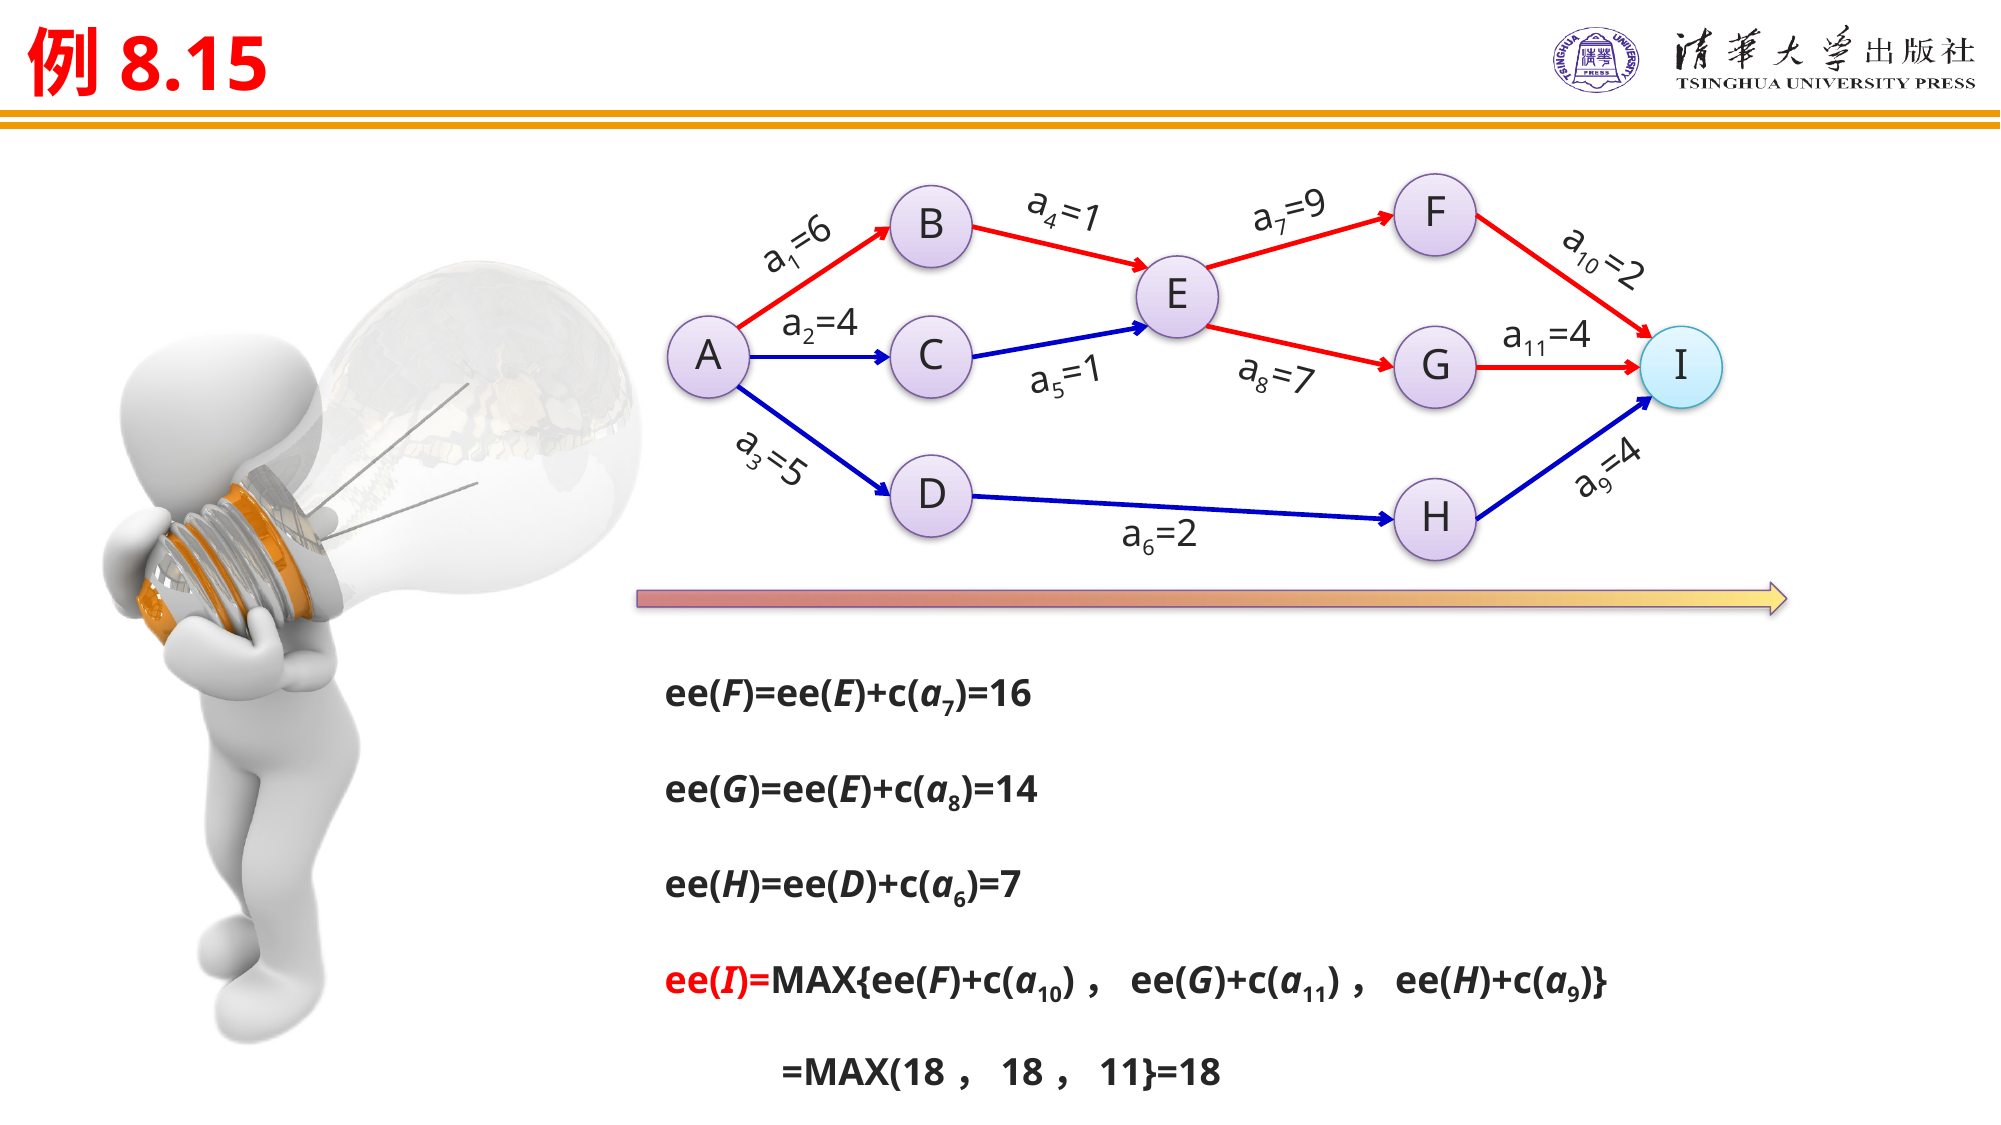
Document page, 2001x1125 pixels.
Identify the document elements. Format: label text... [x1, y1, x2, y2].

text_box ee(F)=ee(E)+c(a7)=16 ee(G)=ee(E)+c(a8)=14 ee(H)=ee(D)+c(a6)=7 ee(I)=MAX{ee(F)+c(a10)，ee(G)+c(a11)，ee(H)+c(a9)} =MAX(18，18，11}=18 [746, 636, 1854, 1101]
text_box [739, 173, 1723, 561]
text_box [746, 581, 1788, 616]
picture [1504, 0, 2001, 144]
text_box 例8.15 [0, 8, 292, 114]
picture [0, 174, 742, 1117]
